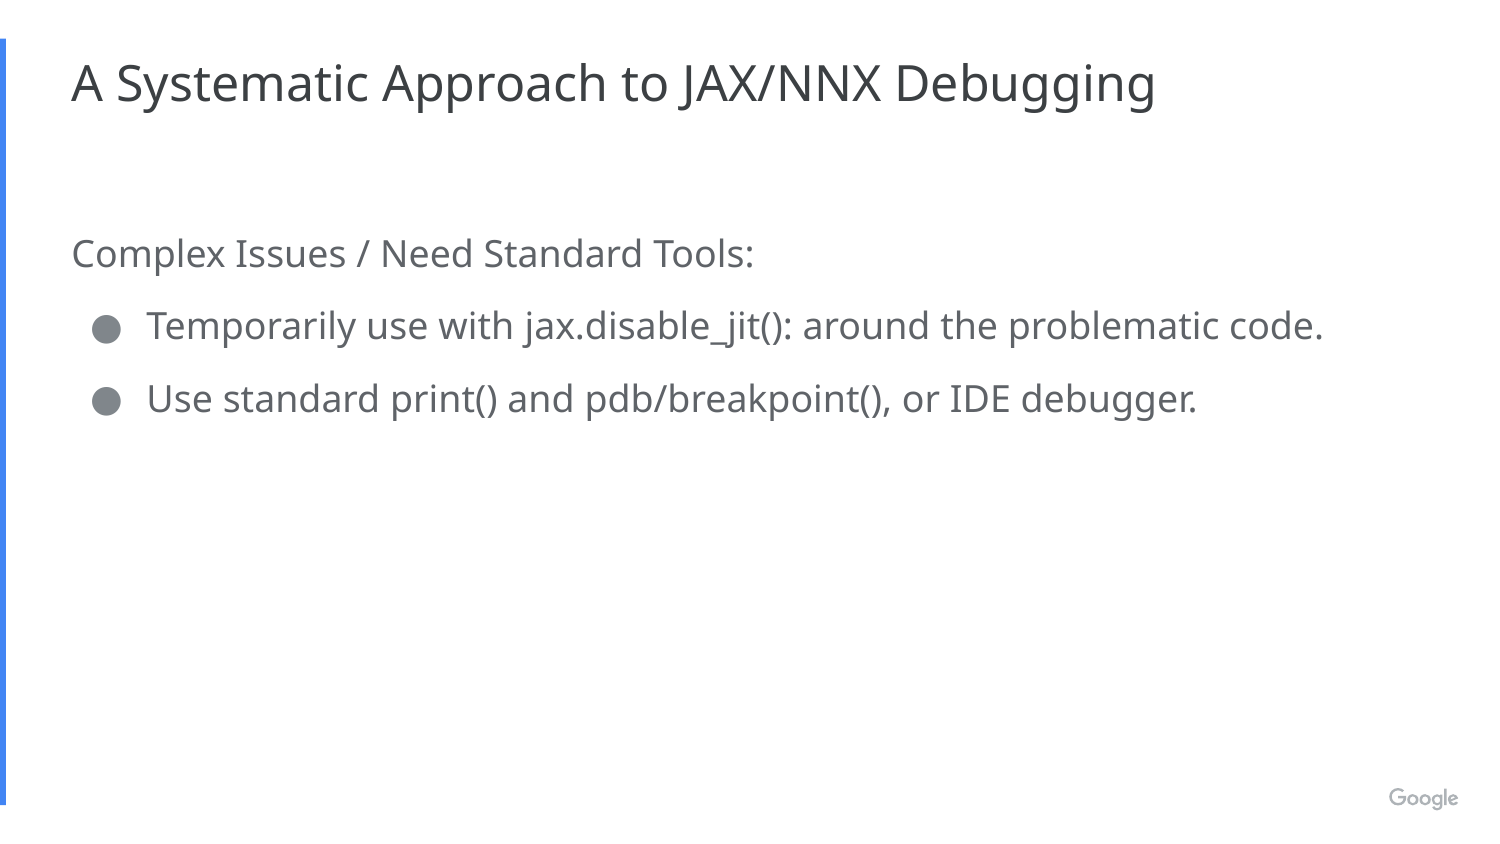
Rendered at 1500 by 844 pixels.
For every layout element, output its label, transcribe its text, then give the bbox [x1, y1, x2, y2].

list Complex Issues / Need Standard Tools: Temporarily use with jax.disable_jit(): around the problematic code. Use standard print() and pdb/breakpoint(), or IDE debugger. [56, 207, 1416, 713]
title A Systematic Approach to JAX/NNX Debugging [56, 43, 1398, 215]
